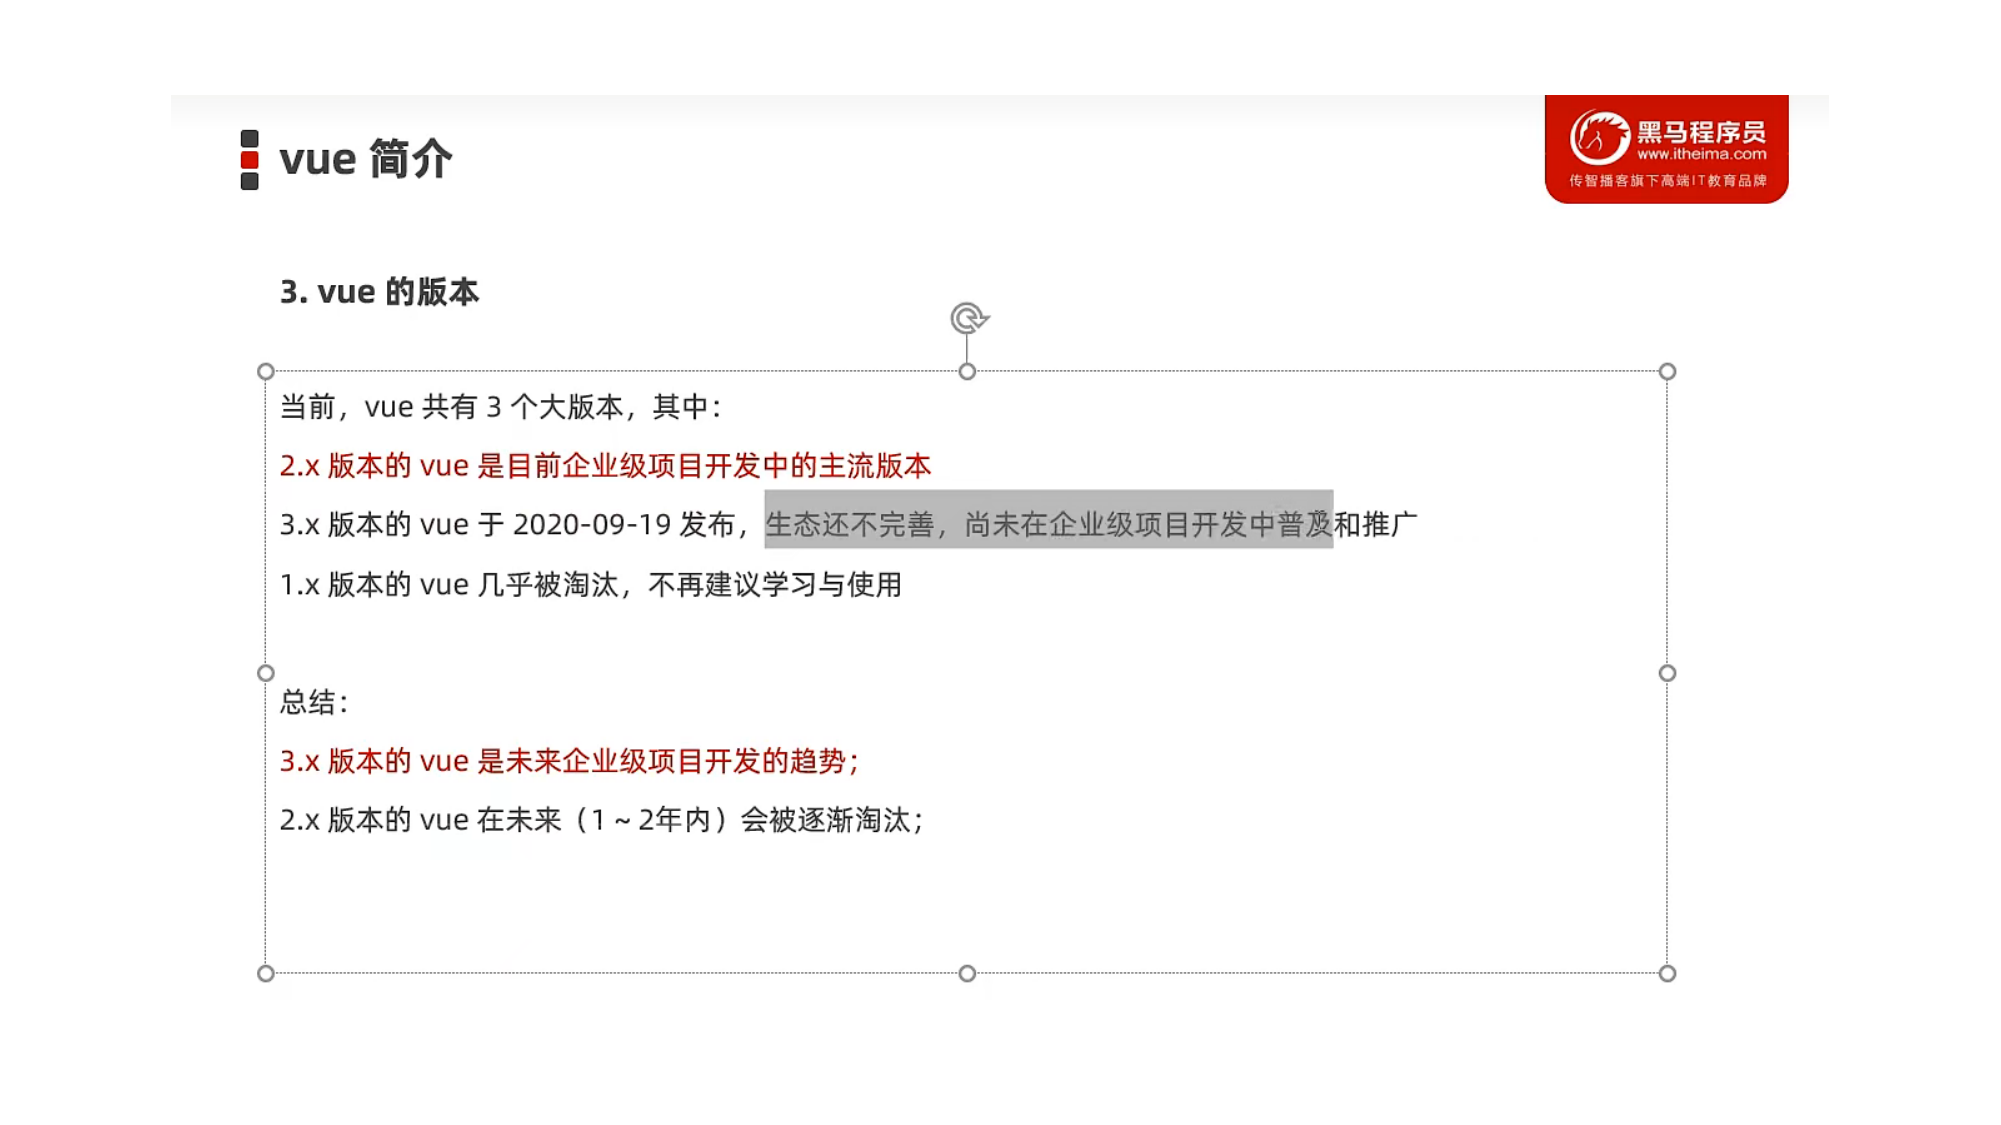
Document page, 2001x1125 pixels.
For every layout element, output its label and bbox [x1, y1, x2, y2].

picture [171, 95, 1829, 1030]
